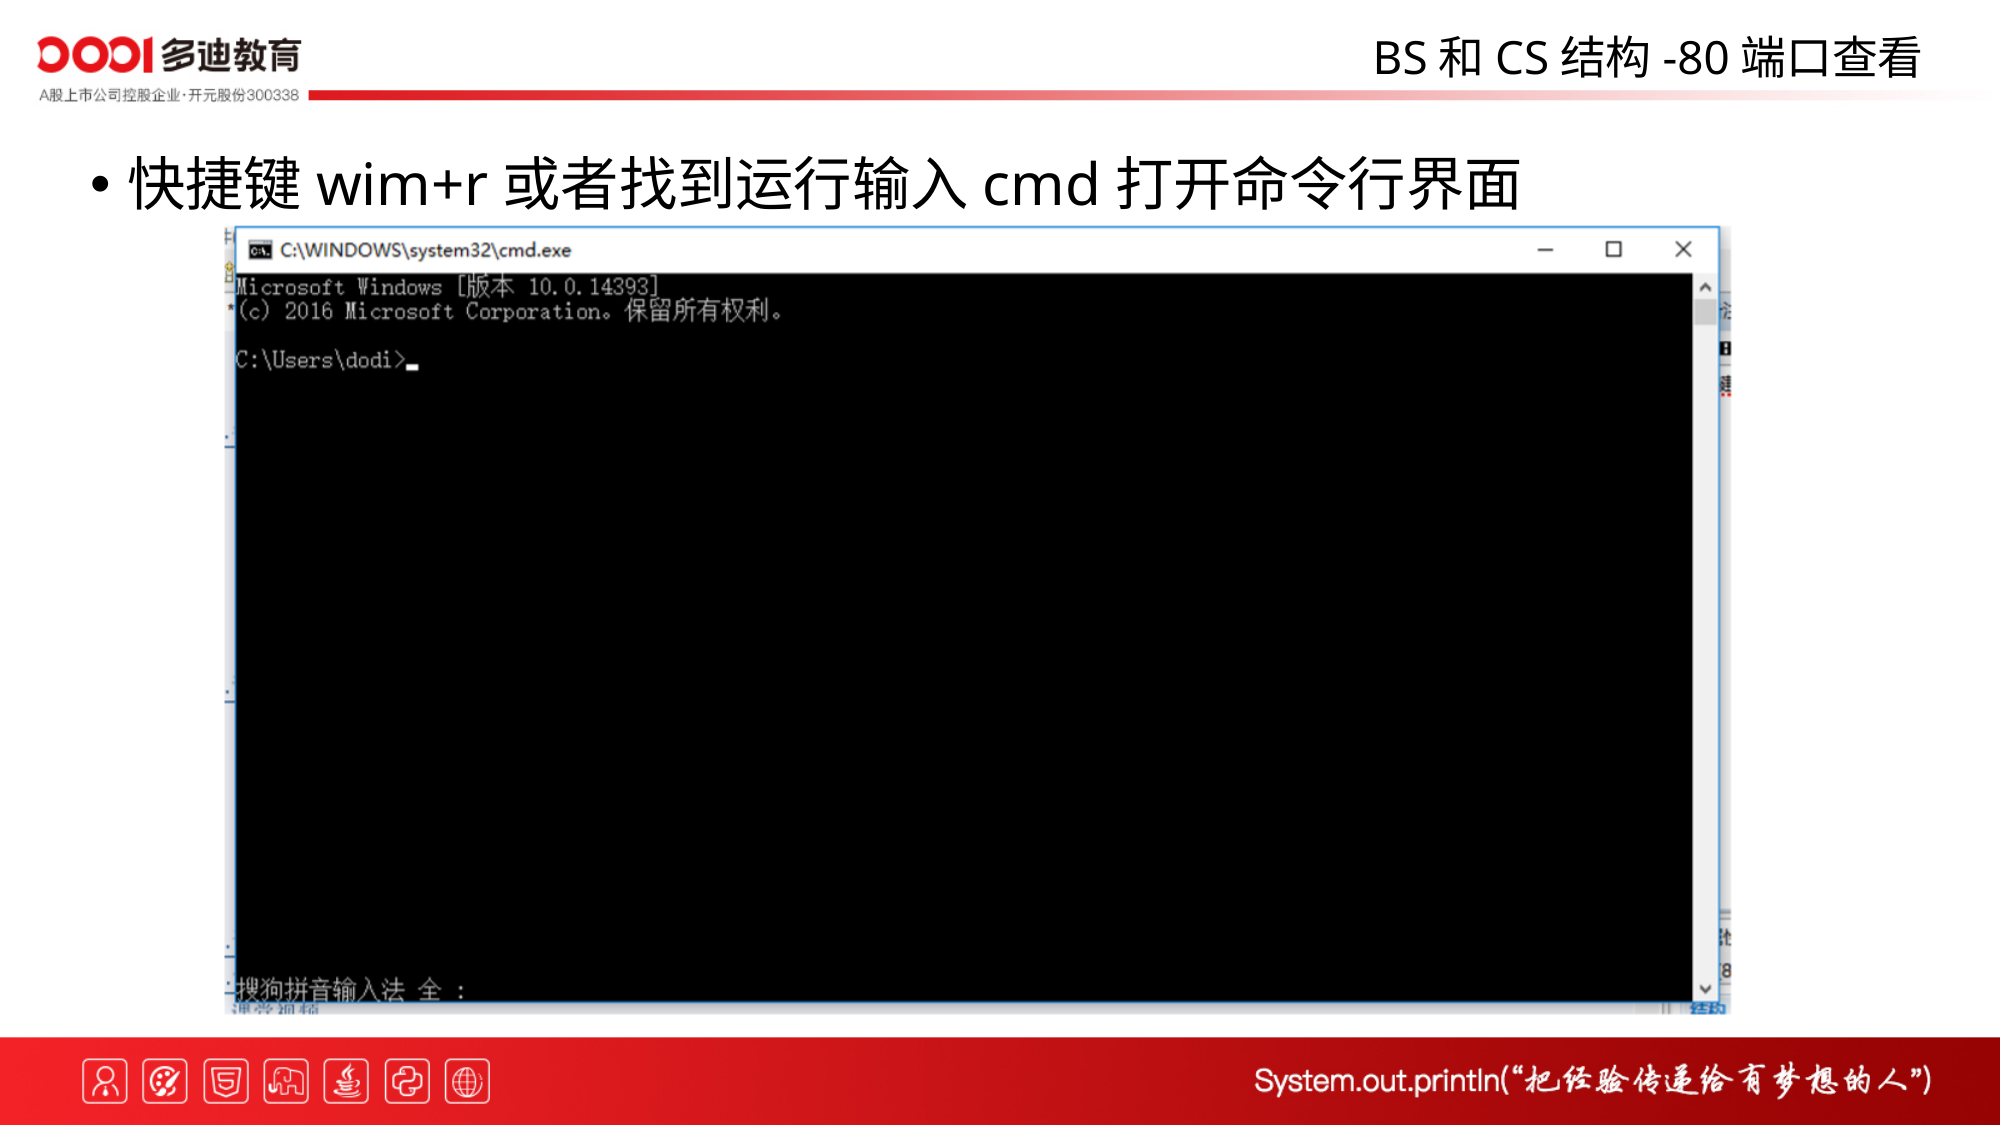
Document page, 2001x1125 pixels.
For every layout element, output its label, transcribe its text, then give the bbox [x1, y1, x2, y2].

list 快捷键wim+r或者找到运行输入cmd打开命令行界面 [75, 147, 1920, 1004]
picture [0, 0, 2000, 1125]
text_box BS和CS结构-80端口查看 [1357, 21, 1939, 92]
